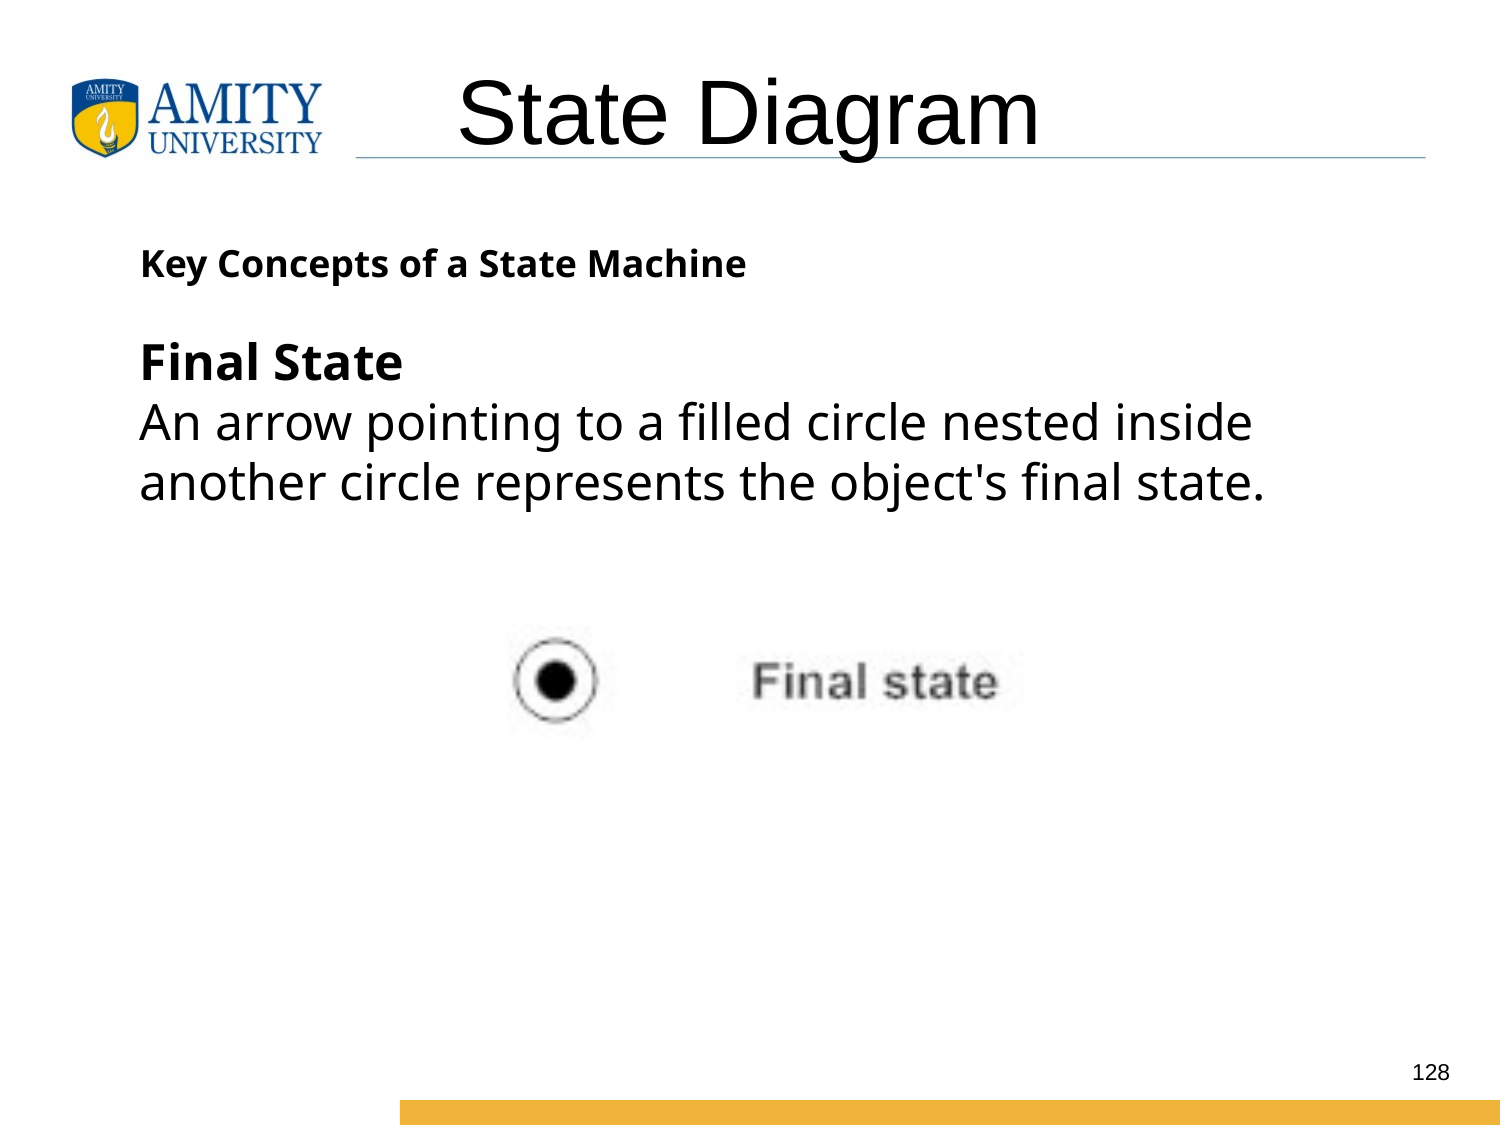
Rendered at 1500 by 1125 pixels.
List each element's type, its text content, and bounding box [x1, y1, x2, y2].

title State Diagram [75, 45, 1425, 233]
text_box Key Concepts of a State Machine Final State An arrow pointing to a filled circle nested inside another circle represents the object's final state. [125, 232, 1438, 518]
picture [507, 624, 1051, 741]
picture [0, 0, 1500, 188]
slide_number 128 [1115, 1049, 1466, 1125]
